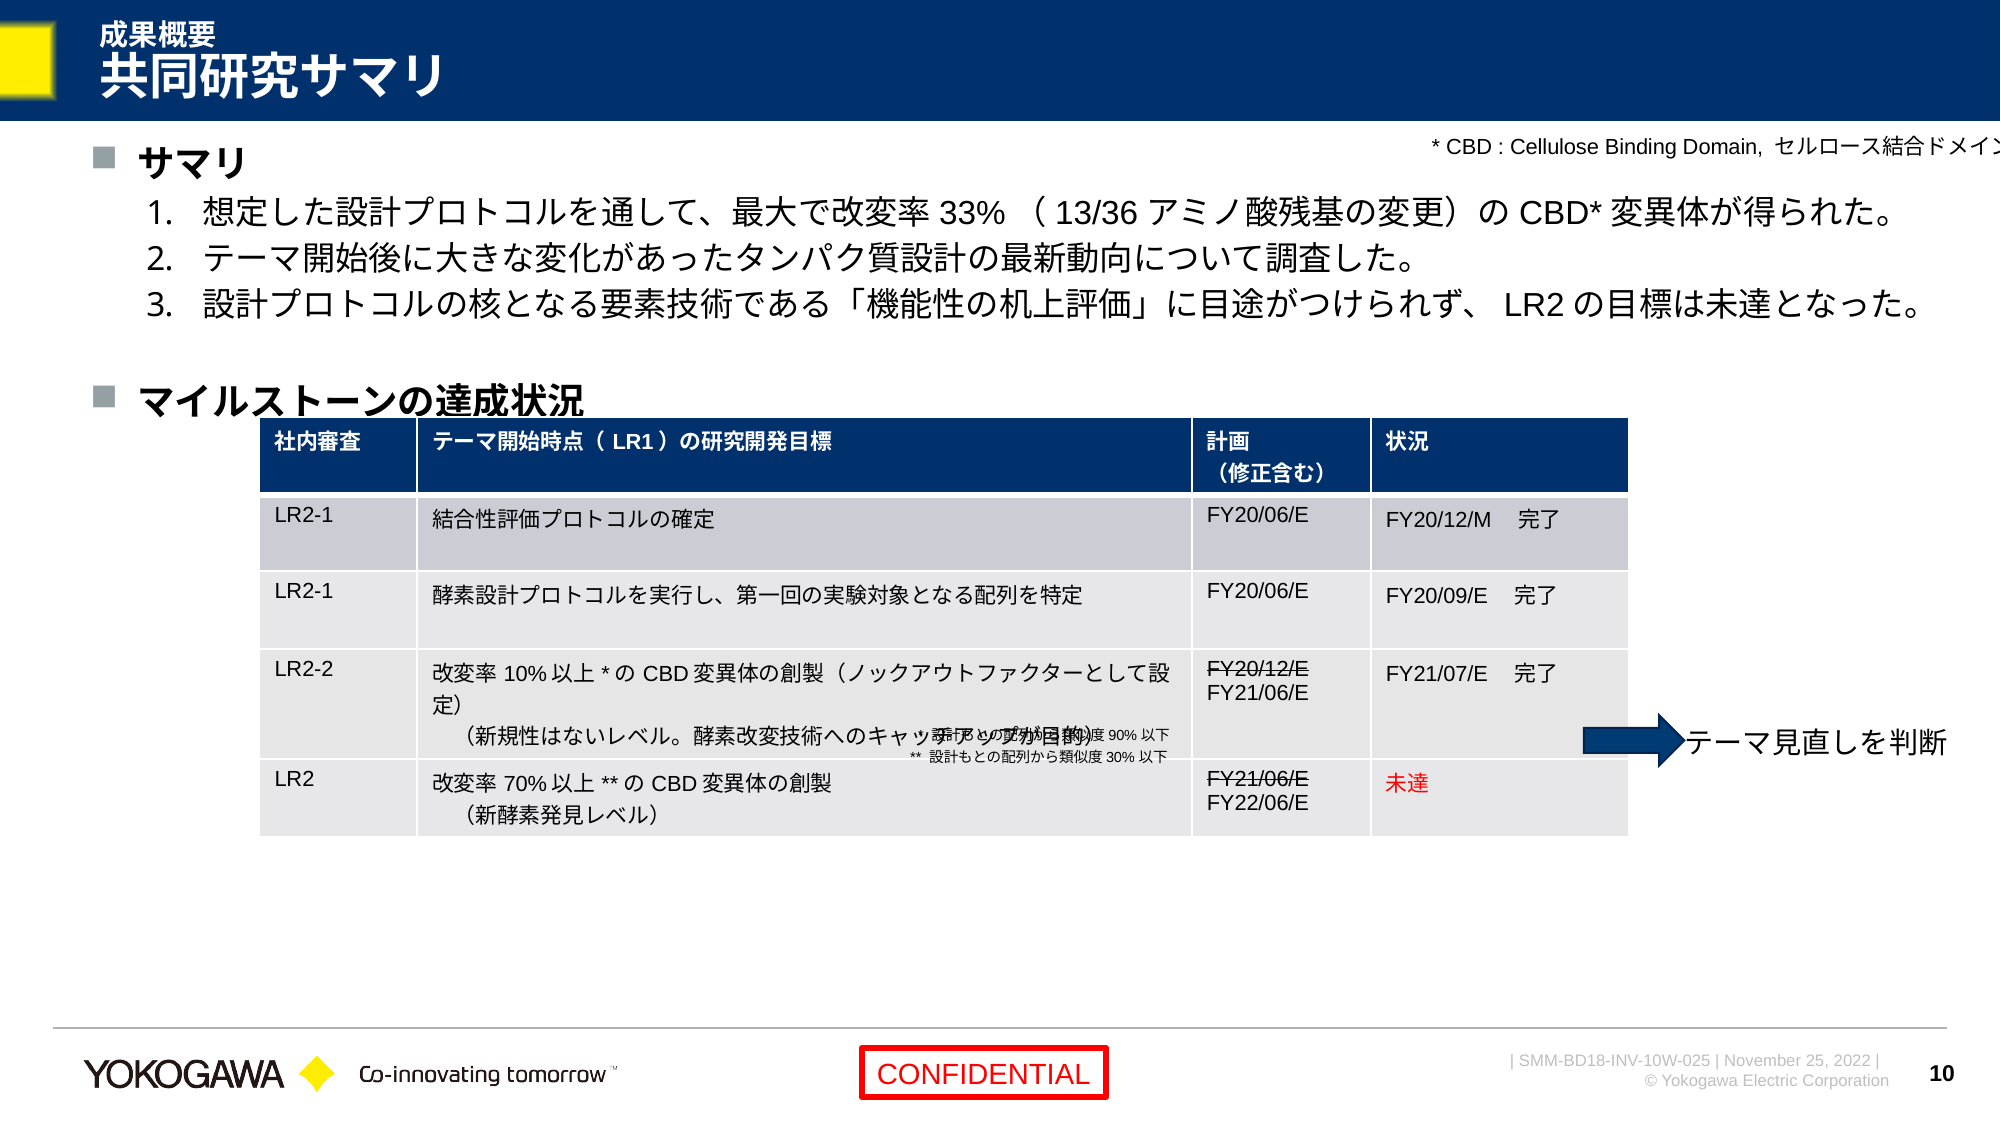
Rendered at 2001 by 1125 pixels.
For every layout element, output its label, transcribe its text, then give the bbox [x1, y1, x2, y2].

table_cell 結合性評価プロトコルの確定 [418, 498, 1191, 570]
table_cell 改変率70%以上**のCBD変異体の創製 （新酵素発見レベル） [418, 760, 1191, 836]
table_cell FY20/06/E [1193, 572, 1370, 648]
table_header テーマ開始時点（LR1）の研究開発目標 [418, 418, 1191, 492]
list サマリ 想定した設計プロトコルを通して、最大で改変率33%（13/36アミノ酸残基の変更）のCBD*変異体が得られた。 テーマ開始後に大きな変化があったタンパク質設計の最新動向について調査した。 設計プロトコルの核となる要素技術である「機能性の机上評価」に目途がつけられず、LR2の目標は未達となった。 マイルストーンの達成状況 [75, 137, 1946, 932]
slide_number 10 [1904, 1042, 1970, 1103]
table_header 状況 [1372, 418, 1628, 492]
table_cell 酵素設計プロトコルを実行し、第一回の実験対象となる配列を特定 [418, 572, 1191, 648]
table_cell LR2-1 [260, 498, 416, 570]
text_box * 設計もとの配列から類似度90%以下 [903, 718, 1185, 751]
table_cell FY20/12/E FY21/06/E [1193, 650, 1370, 758]
text_box ** 設計もとの配列から類似度30%以下 [895, 740, 1183, 773]
table_cell 改変率10%以上*のCBD変異体の創製（ノックアウトファクターとして設定） （新規性はないレベル。酵素改変技術へのキャッチアップが目的） [418, 650, 1191, 758]
table_cell 未達 [1372, 760, 1628, 836]
text_box * CBD : Cellulose Binding Domain, セルロース結合ドメイン [1416, 125, 2000, 167]
table_cell FY20/12/M 完了 [1372, 498, 1628, 570]
table_cell LR2 [260, 760, 416, 836]
table_cell LR2-2 [260, 650, 416, 758]
table_header 社内審査 [260, 418, 416, 492]
text_box テーマ見直しを判断 [1669, 716, 1963, 767]
table_cell FY21/07/E 完了 [1372, 650, 1628, 758]
table_cell FY21/06/E FY22/06/E [1193, 760, 1370, 836]
table_header 計画 （修正含む） [1193, 418, 1370, 492]
table_cell FY20/06/E [1193, 498, 1370, 570]
text_box [1582, 712, 1669, 768]
table_cell LR2-1 [260, 572, 416, 648]
picture [83, 1055, 617, 1093]
table_cell FY20/09/E 完了 [1372, 572, 1628, 648]
title 成果概要 共同研究サマリ [84, 20, 1955, 106]
picture [0, 6, 69, 115]
